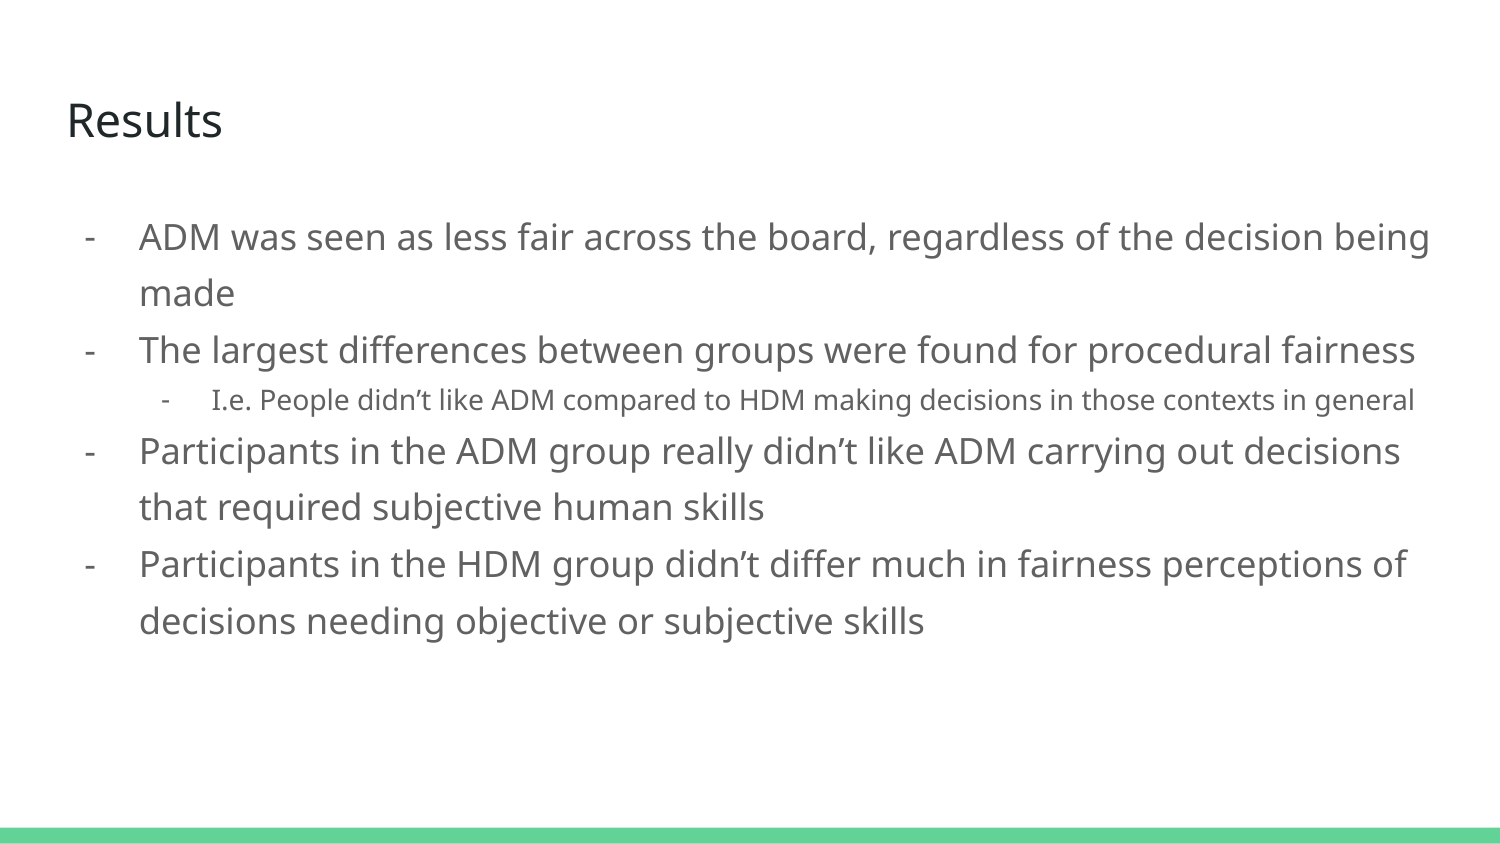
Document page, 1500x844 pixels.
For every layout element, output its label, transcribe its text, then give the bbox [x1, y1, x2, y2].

title Results [51, 72, 1449, 167]
list ADM was seen as less fair across the board, regardless of the decision being made The largest differences between groups were found for procedural fairness I.e. People didn’t like ADM compared to HDM making decisions in those contexts in general Participants in the ADM group really didn’t like ADM carrying out decisions that required subjective human skills Participants in the HDM group didn’t differ much in fairness perceptions of decisions needing objective or subjective skills [51, 189, 1449, 750]
